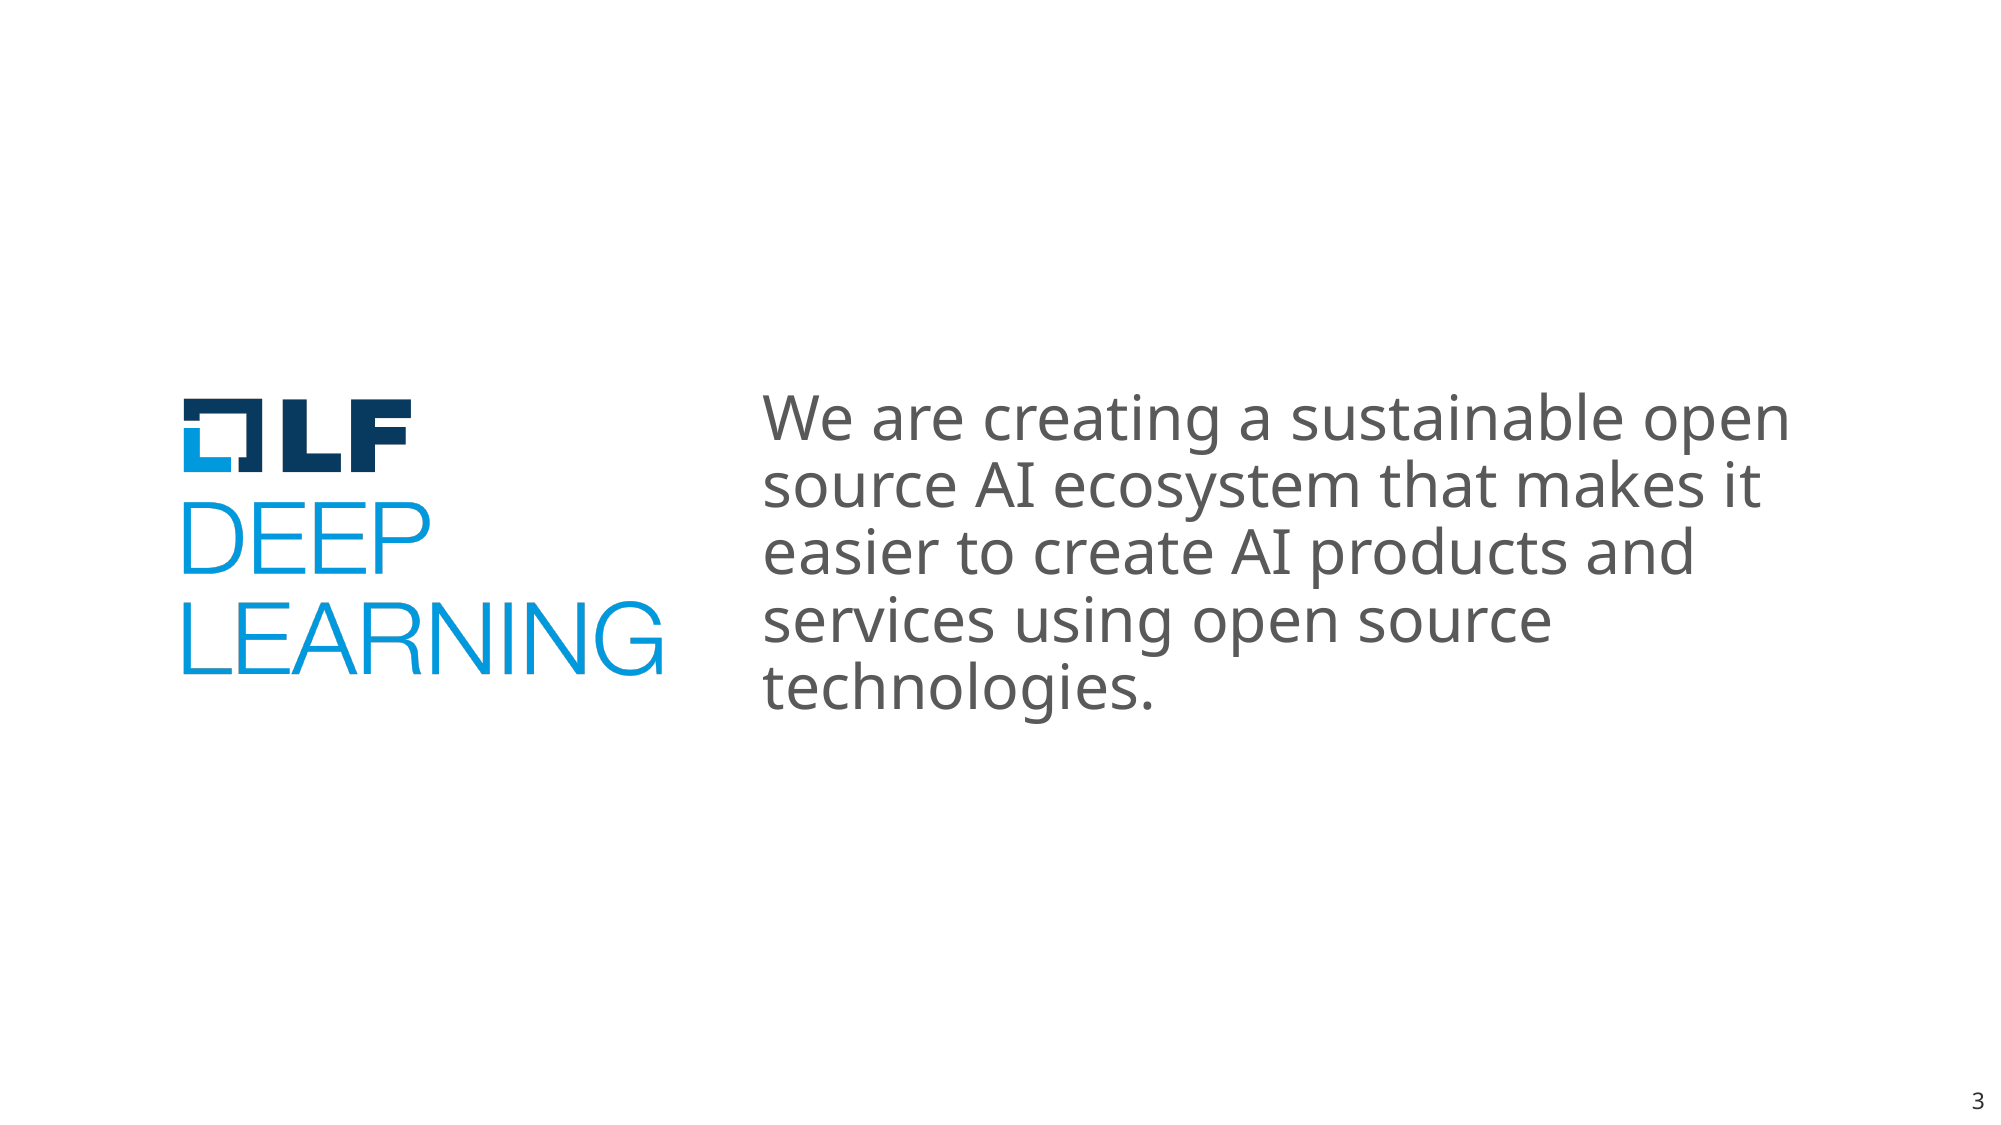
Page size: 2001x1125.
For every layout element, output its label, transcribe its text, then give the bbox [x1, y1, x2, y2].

slide_number ‹#› [1939, 1080, 2000, 1125]
text_box We are creating a sustainable open source AI ecosystem that makes it easier to create AI products and services using open source technologies. [747, 378, 1828, 747]
picture [172, 381, 672, 693]
